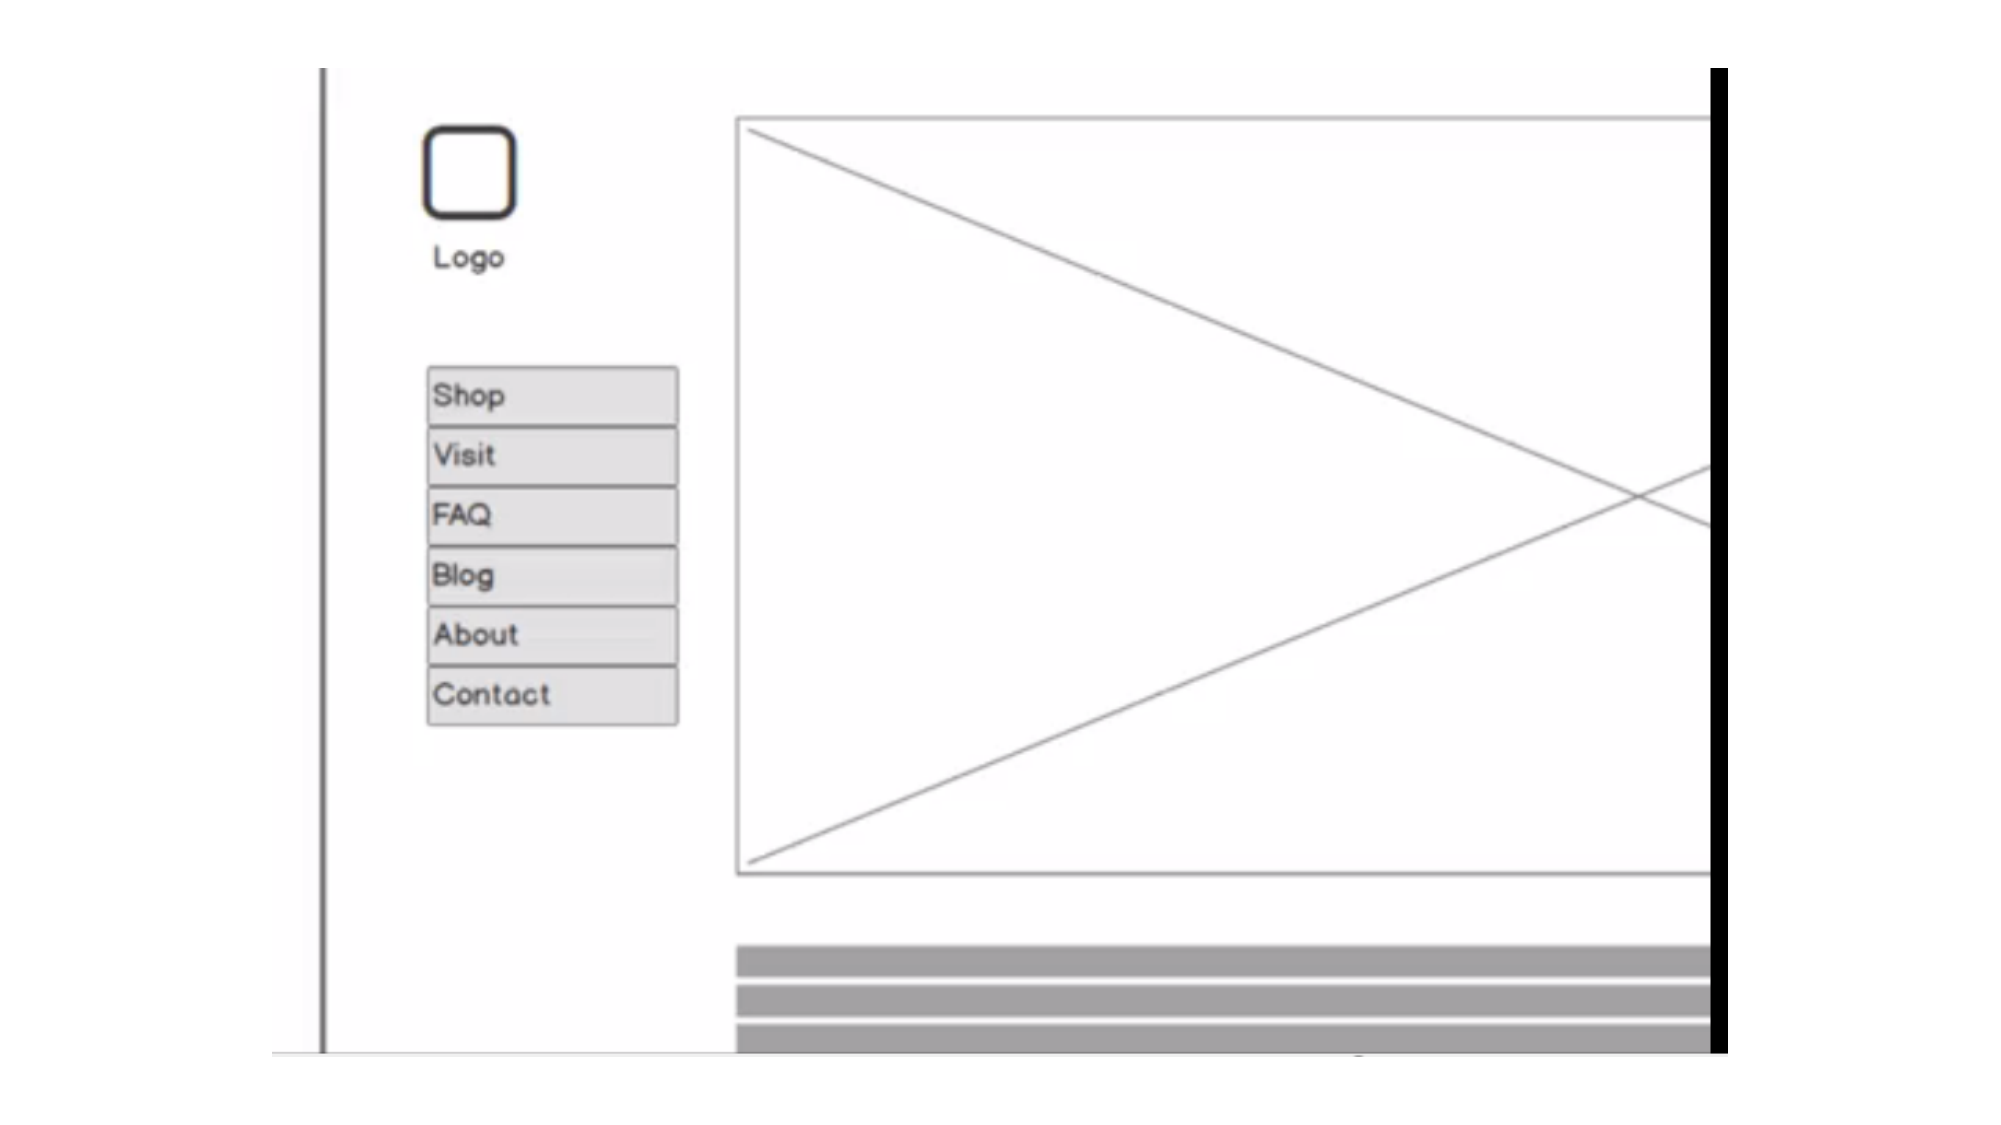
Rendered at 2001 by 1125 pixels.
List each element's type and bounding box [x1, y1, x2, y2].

picture [272, 68, 1728, 1057]
